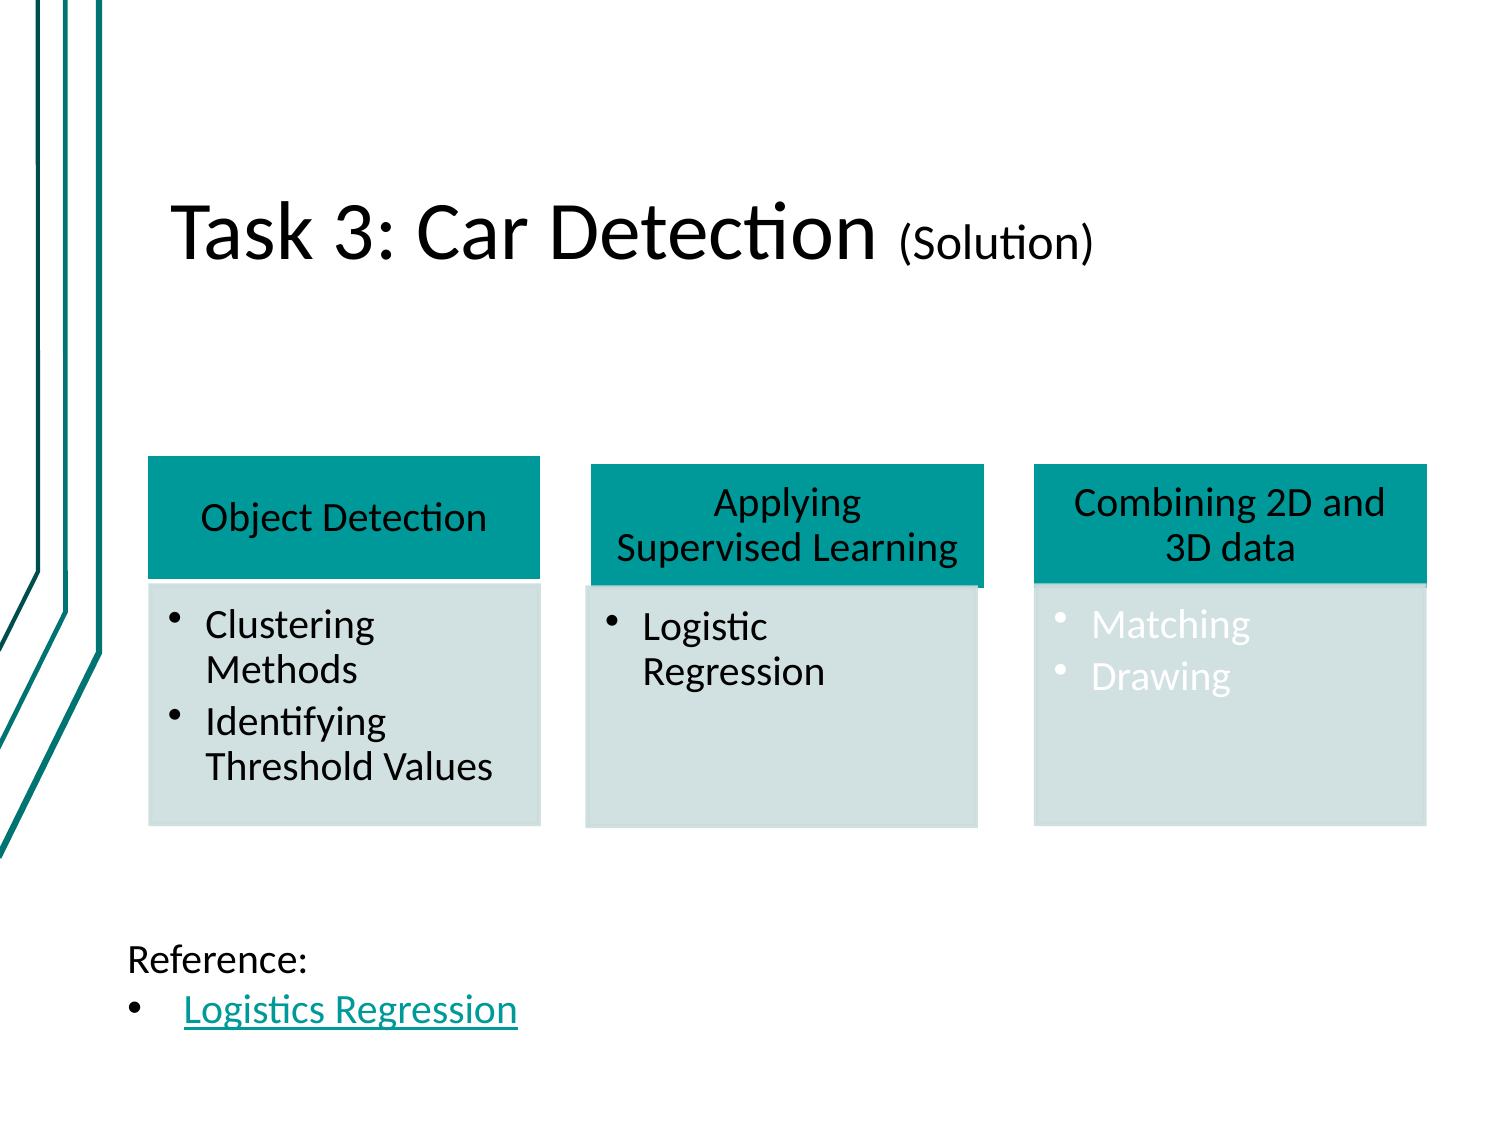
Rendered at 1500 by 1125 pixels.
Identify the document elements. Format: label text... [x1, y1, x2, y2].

text_box Reference: Logistics Regression [112, 924, 1450, 1040]
title Task 3: Car Detection (Solution) [150, 86, 1425, 277]
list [149, 278, 1426, 1012]
